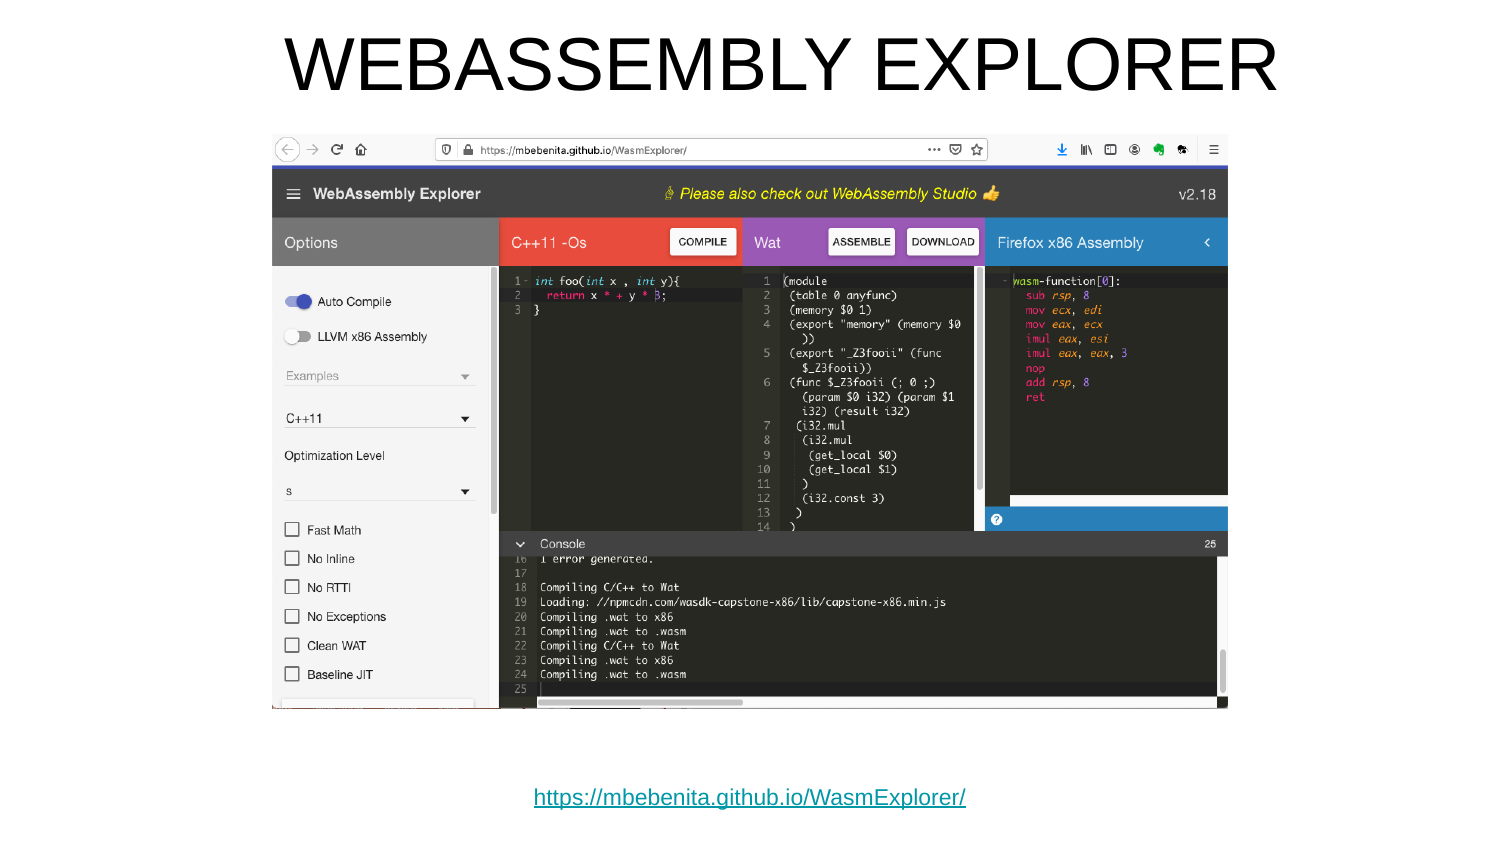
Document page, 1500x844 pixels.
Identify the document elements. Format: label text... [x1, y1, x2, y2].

text_box https://mbebenita.github.io/WasmExplorer/ [518, 774, 982, 818]
title WebAssembly Explorer [100, 0, 1466, 131]
picture [271, 134, 1229, 710]
